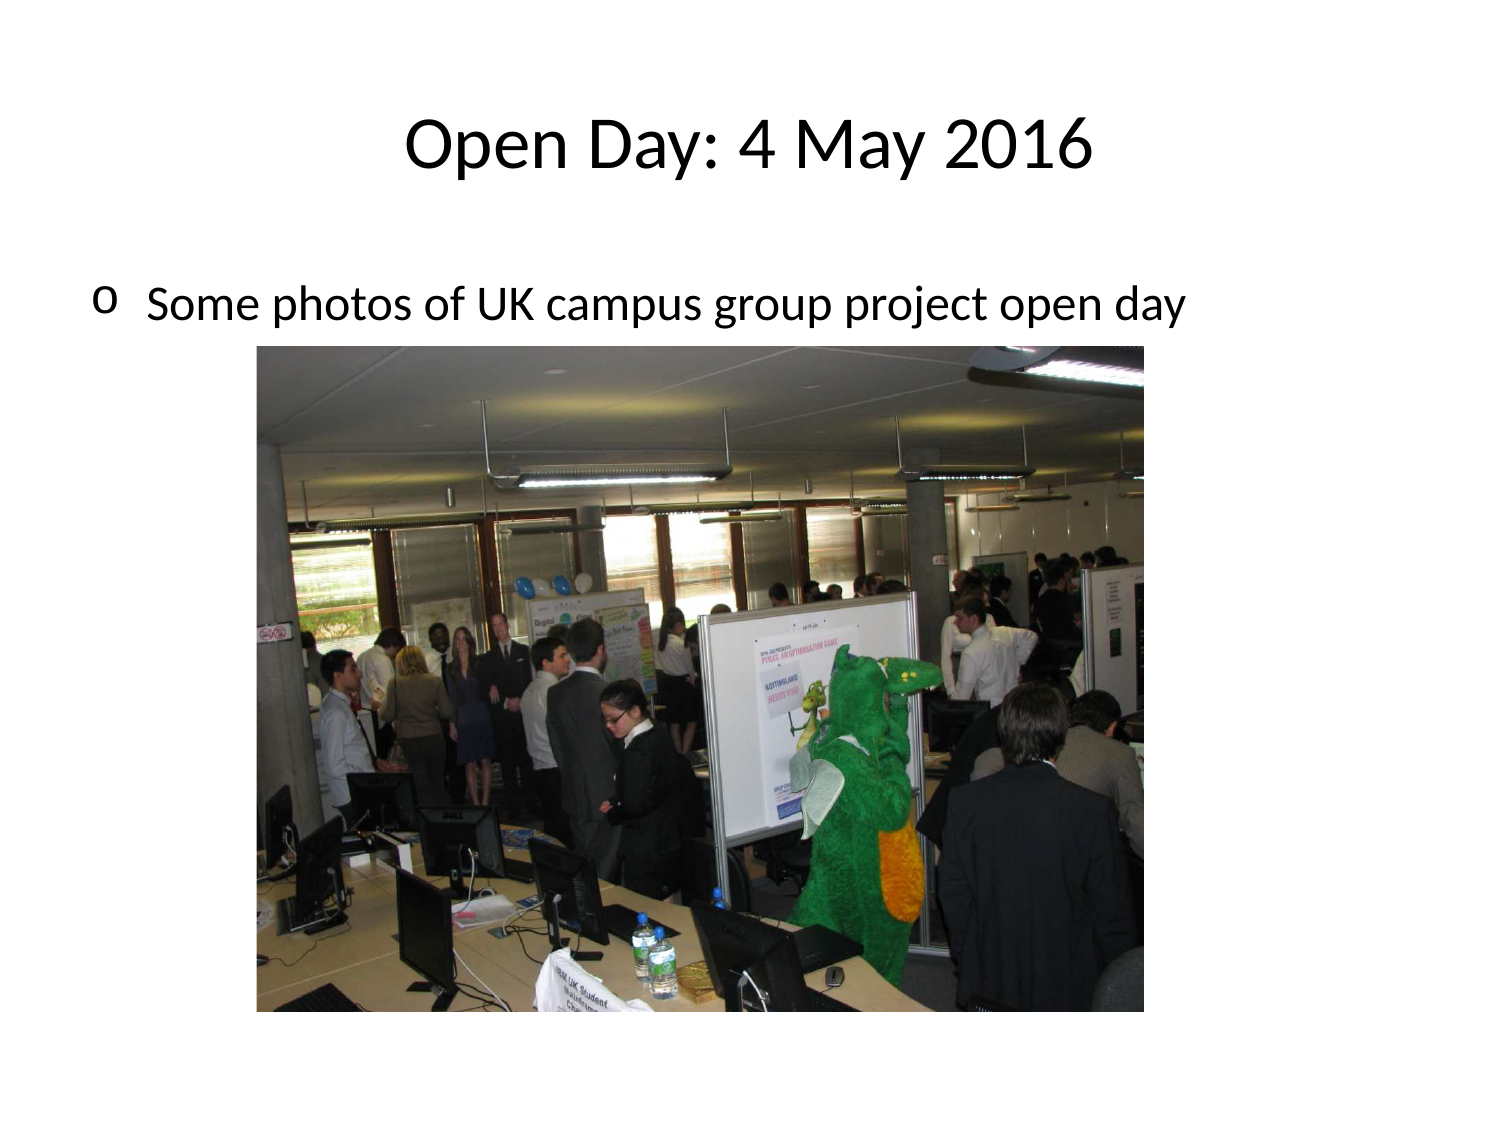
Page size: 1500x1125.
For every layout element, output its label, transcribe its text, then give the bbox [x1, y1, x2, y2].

title Open Day: 4 May 2016 [75, 45, 1425, 233]
list Some photos of UK campus group project open day [75, 262, 1425, 1005]
picture [256, 346, 1145, 1013]
